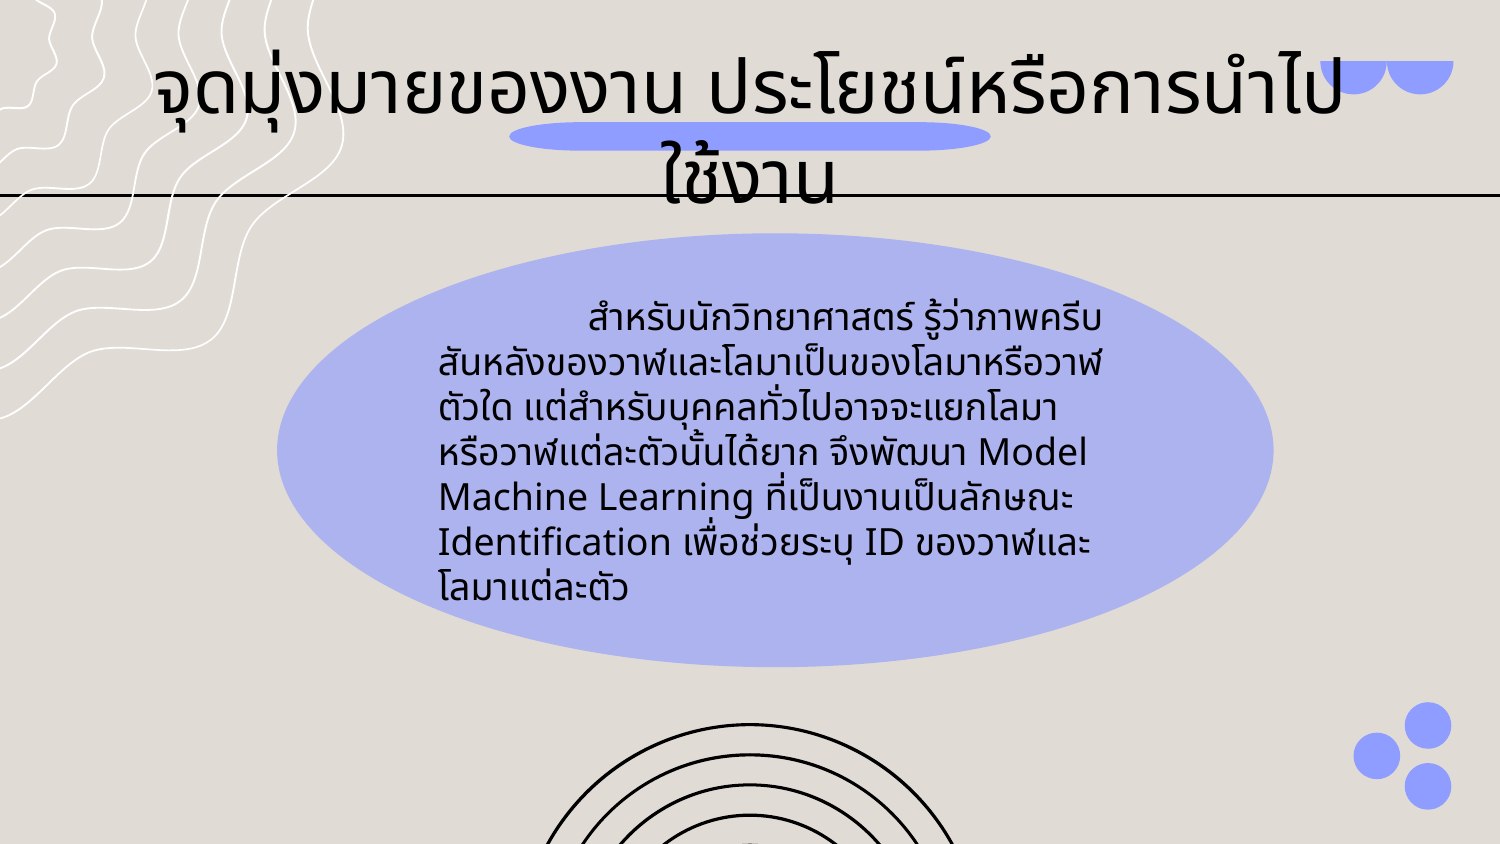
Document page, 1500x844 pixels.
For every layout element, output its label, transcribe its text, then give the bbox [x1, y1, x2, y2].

title จุดมุ่งมายของงาน ประโยชน์หรือการนำไปใช้งาน [370, 81, 1382, 176]
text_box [0, 0, 366, 406]
text_box สำหรับนักวิทยาศาสตร์ รู้ว่าภาพครีบ สันหลังของวาฬและโลมาเป็นของโลมาหรือวาฬตัวใด แต่สำหรับบุคคลทั่วไปอาจจะแยกโลมาหรือวาฬแต่ละตัวนั้นได้ยาก จึงพัฒนา Model Machine Learning ที่เป็นงานเป็นลักษณะ Identification เพื่อช่วยระบุ ID ของวาฬและโลมาแต่ละตัว [277, 233, 1274, 668]
